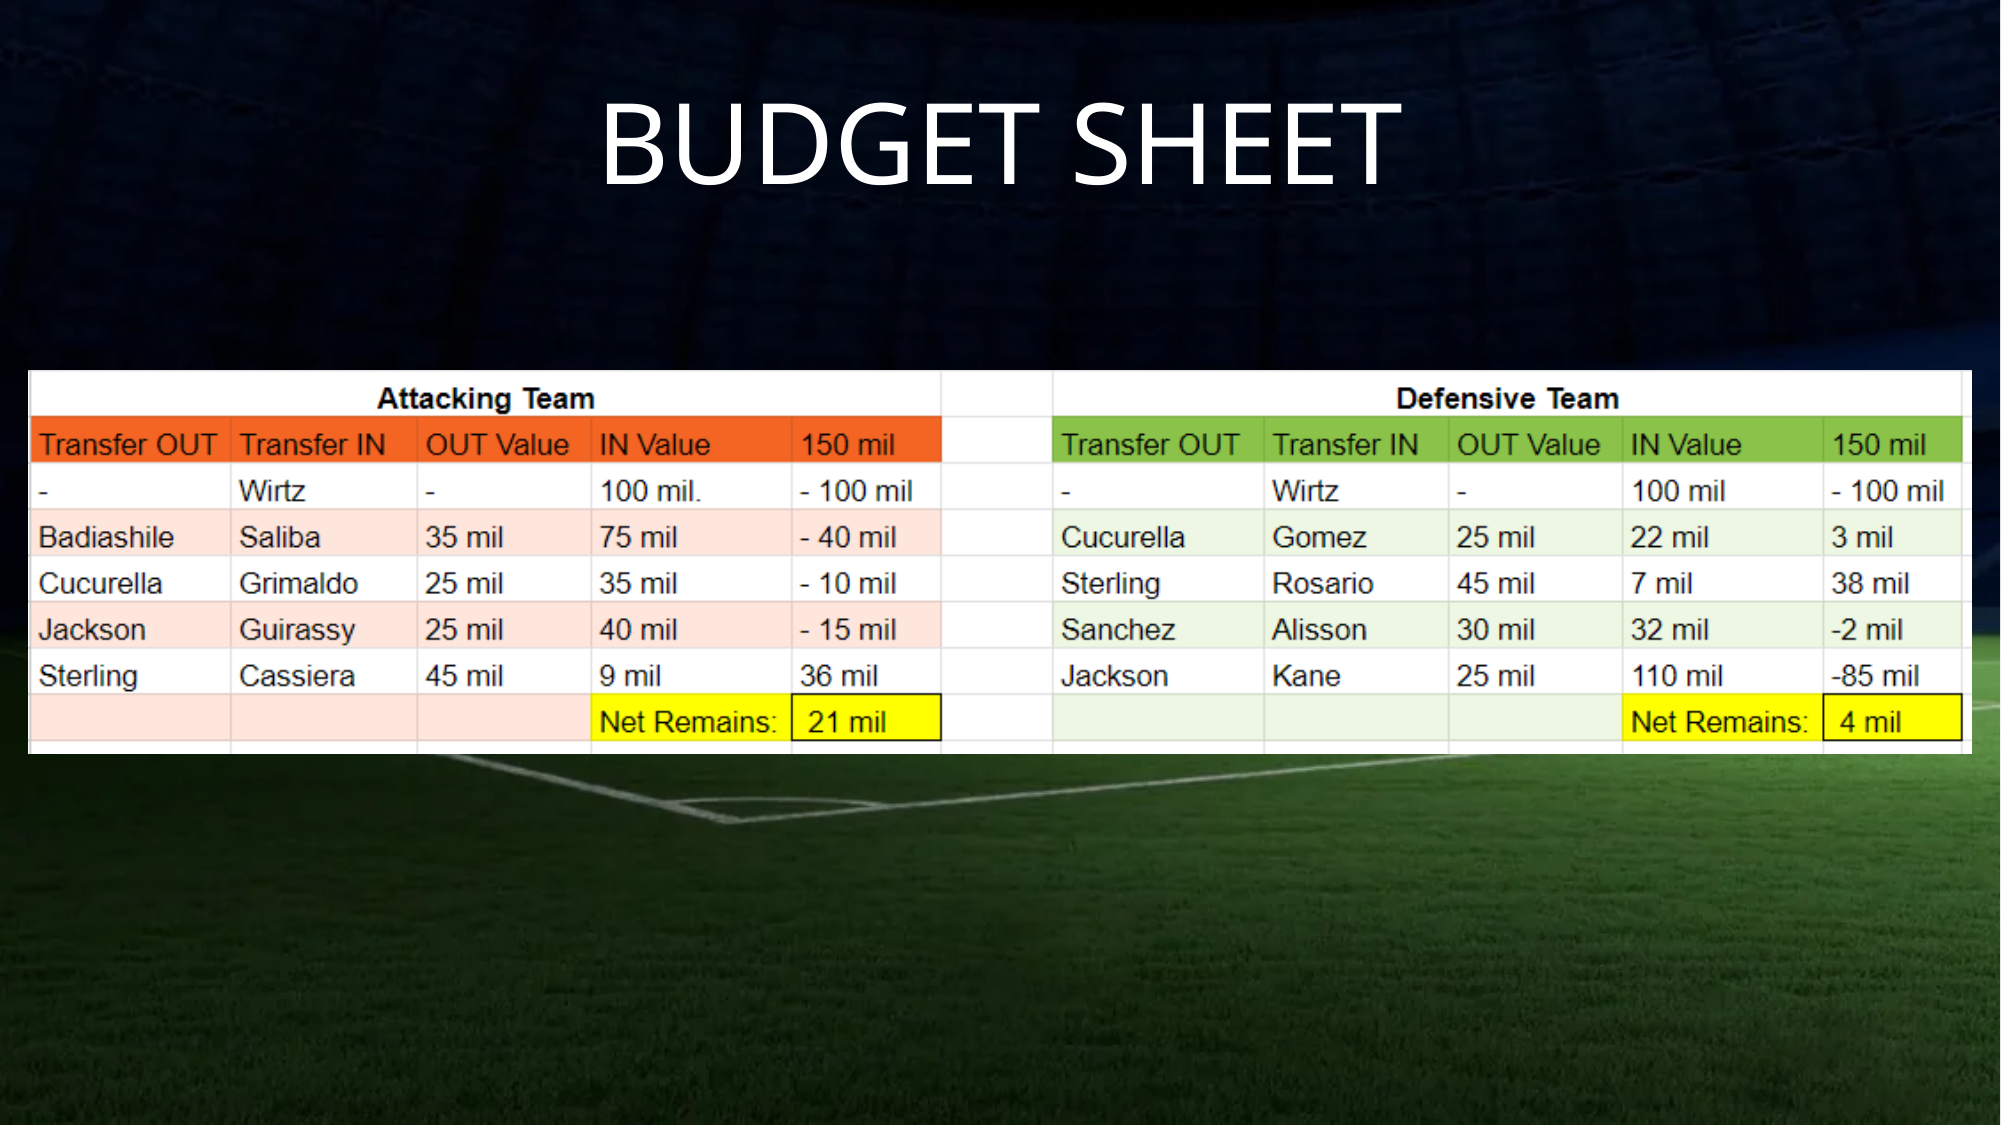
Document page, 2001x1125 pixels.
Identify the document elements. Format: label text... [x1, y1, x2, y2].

text_box BUDGET SHEET [437, 64, 1563, 215]
picture [0, 0, 2001, 1125]
